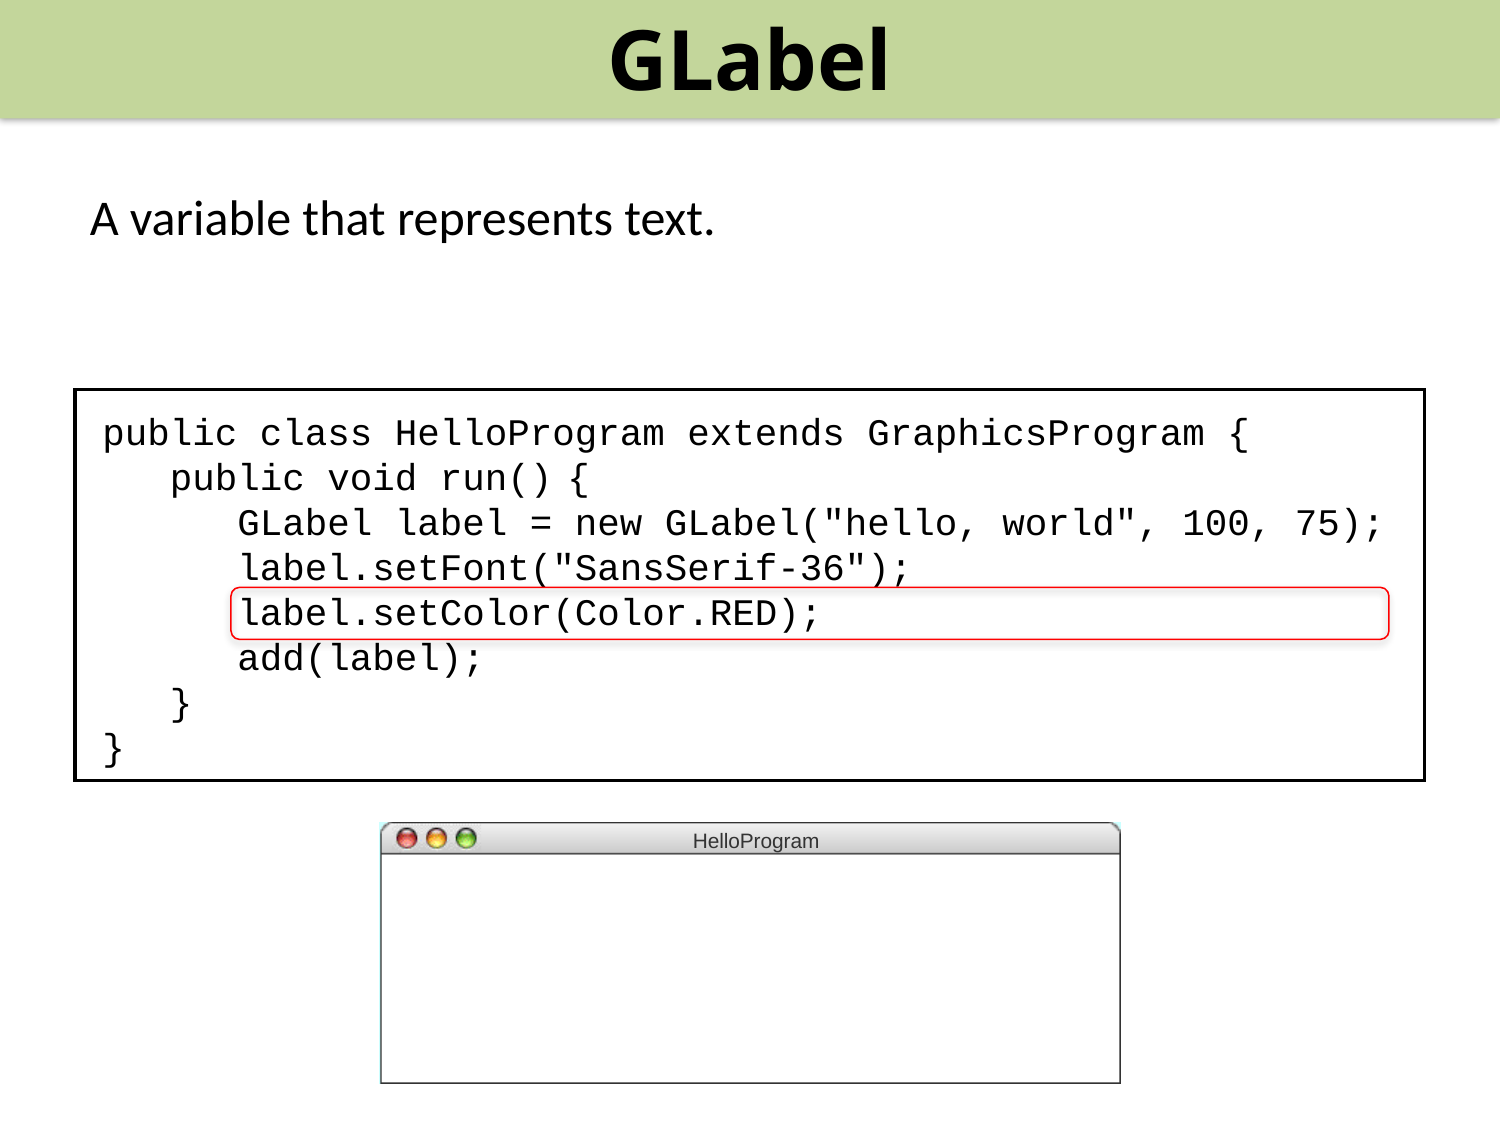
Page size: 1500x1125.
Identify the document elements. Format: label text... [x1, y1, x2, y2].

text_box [378, 819, 1122, 1084]
text_box A variable that represents text. [74, 187, 1425, 254]
text_box GLabel [0, 0, 1500, 122]
text_box [230, 586, 1390, 641]
text_box [74, 389, 1425, 781]
text_box public class HelloProgram extends GraphicsProgram { public void run() { GLabel label = new GLabel("hello, world", 100, 75); label.setFont("SansSerif-36"); label.setColor(Color.RED); add(label); } } [87, 391, 1413, 776]
